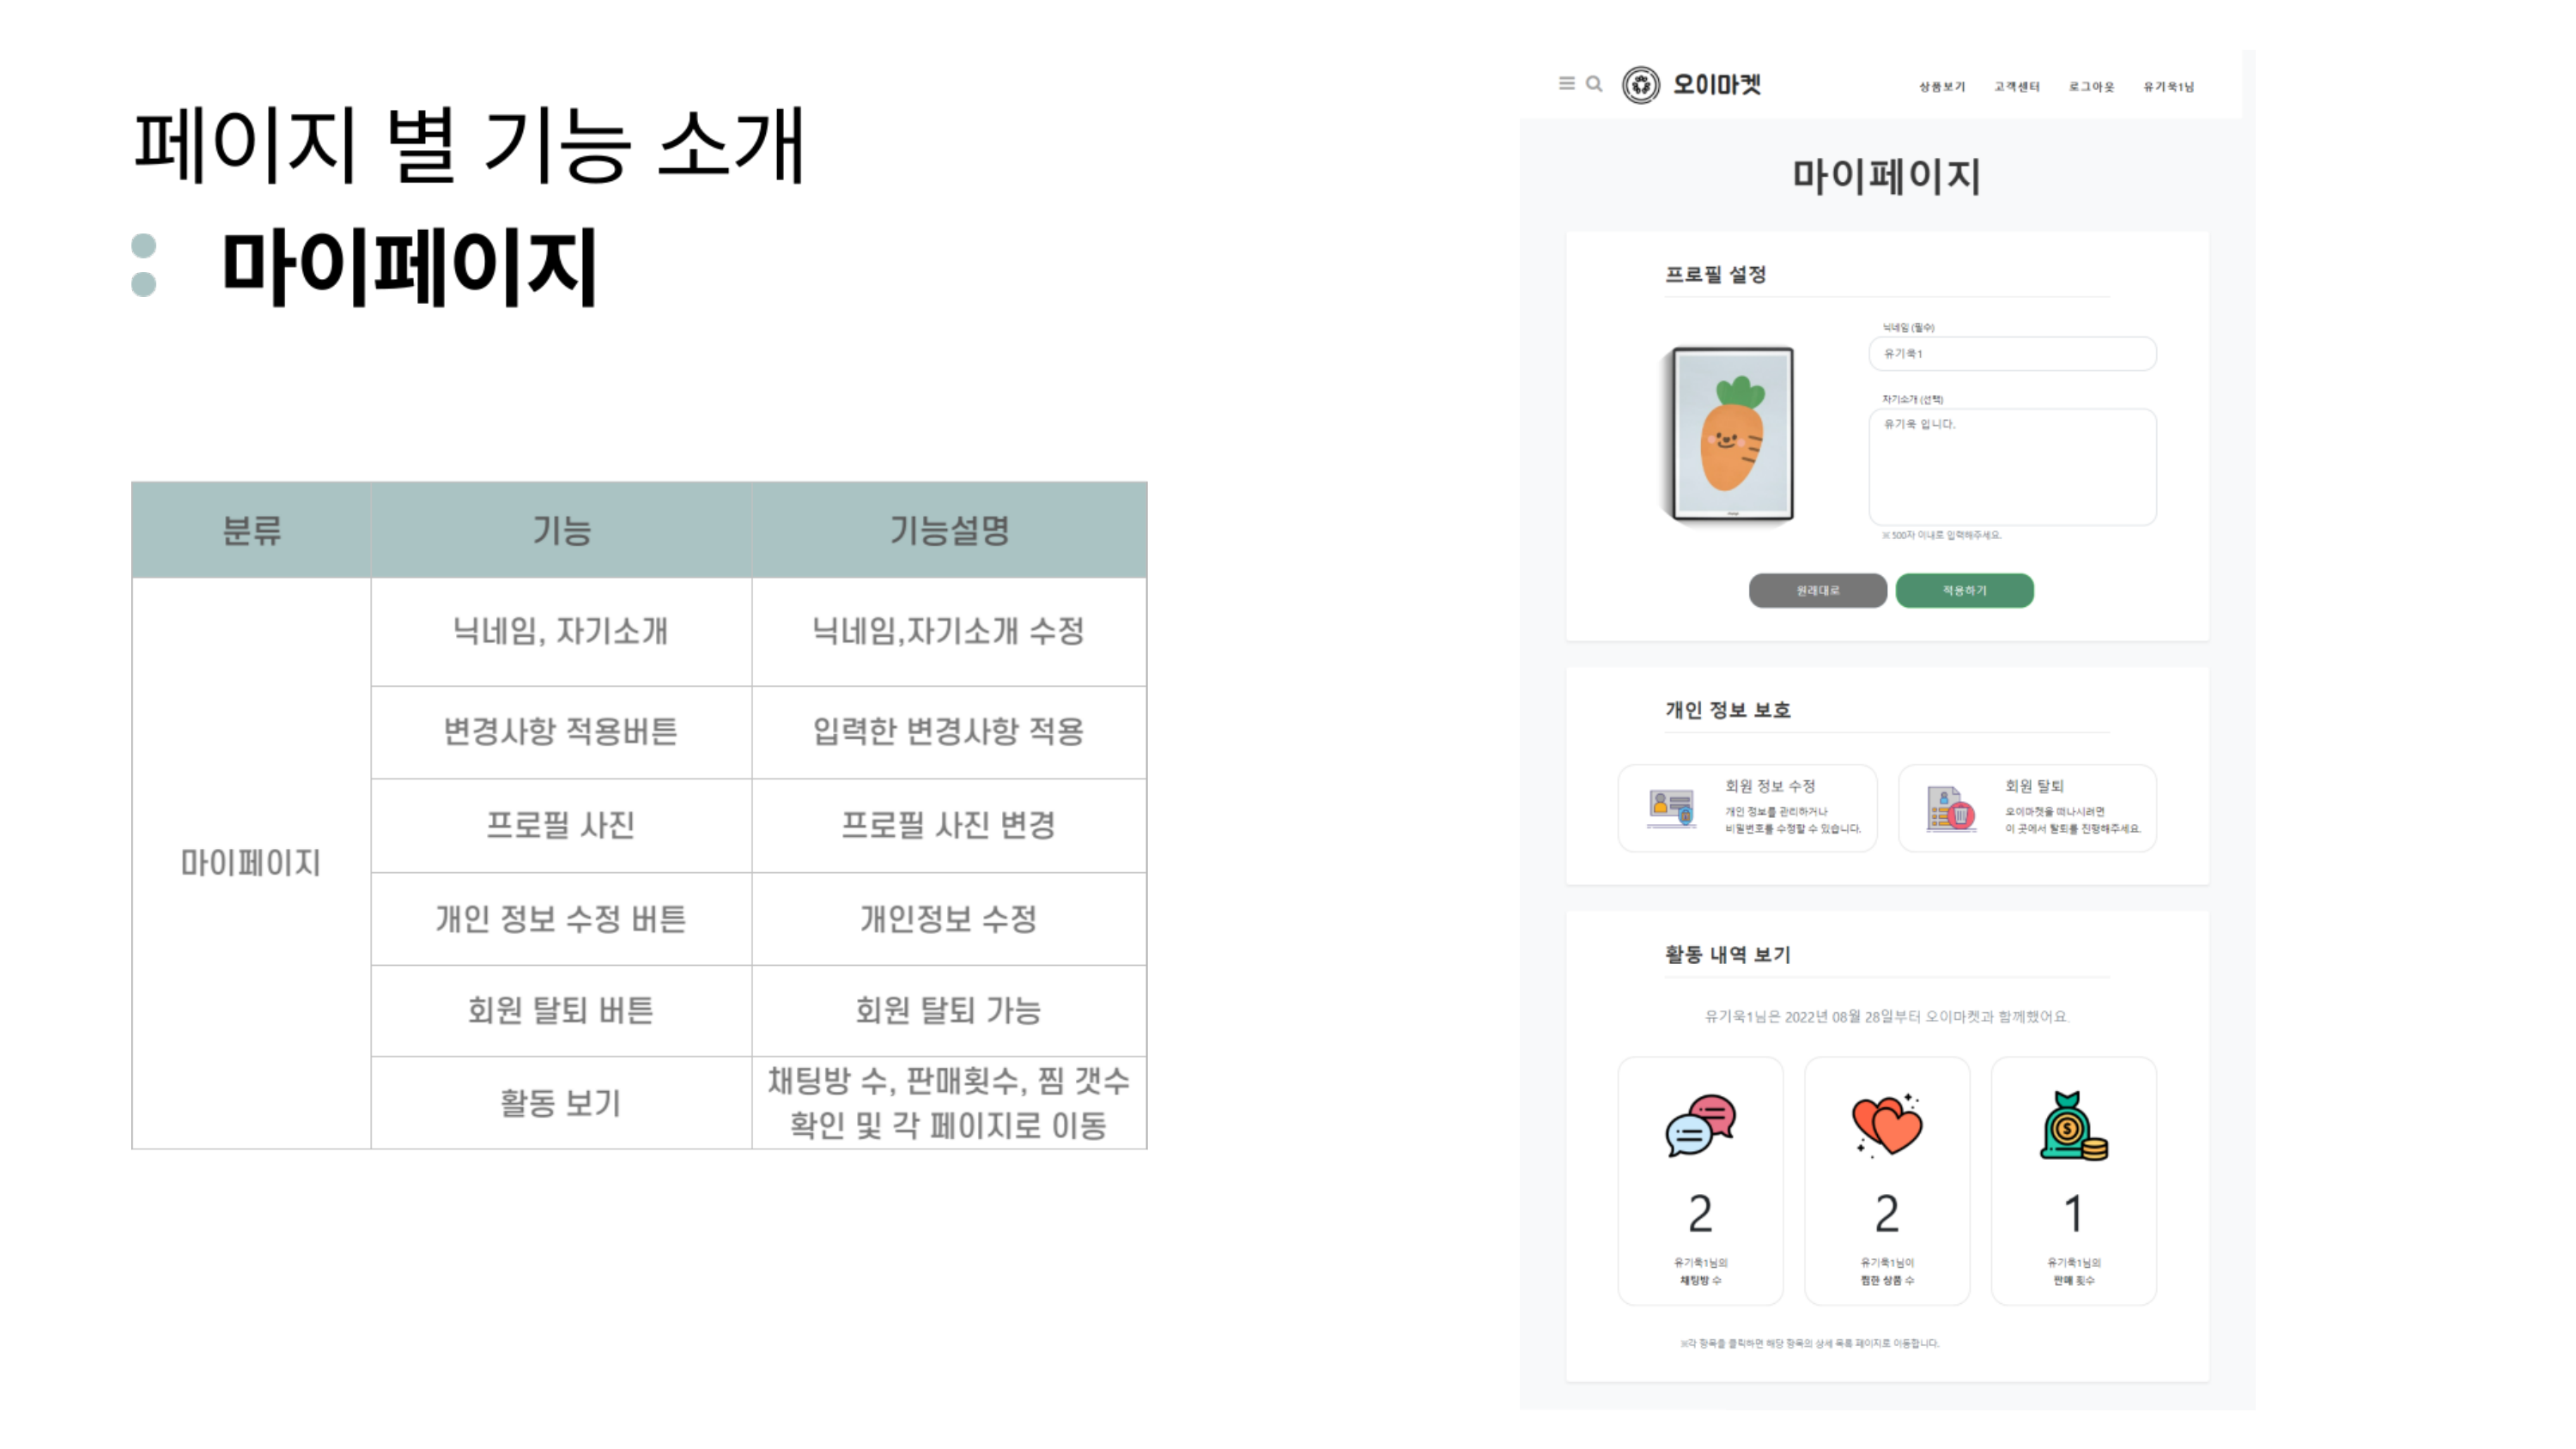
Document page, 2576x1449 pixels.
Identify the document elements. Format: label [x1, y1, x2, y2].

text_box [1520, 49, 2256, 1410]
text_box [131, 233, 157, 297]
picture [0, 73, 1655, 1449]
